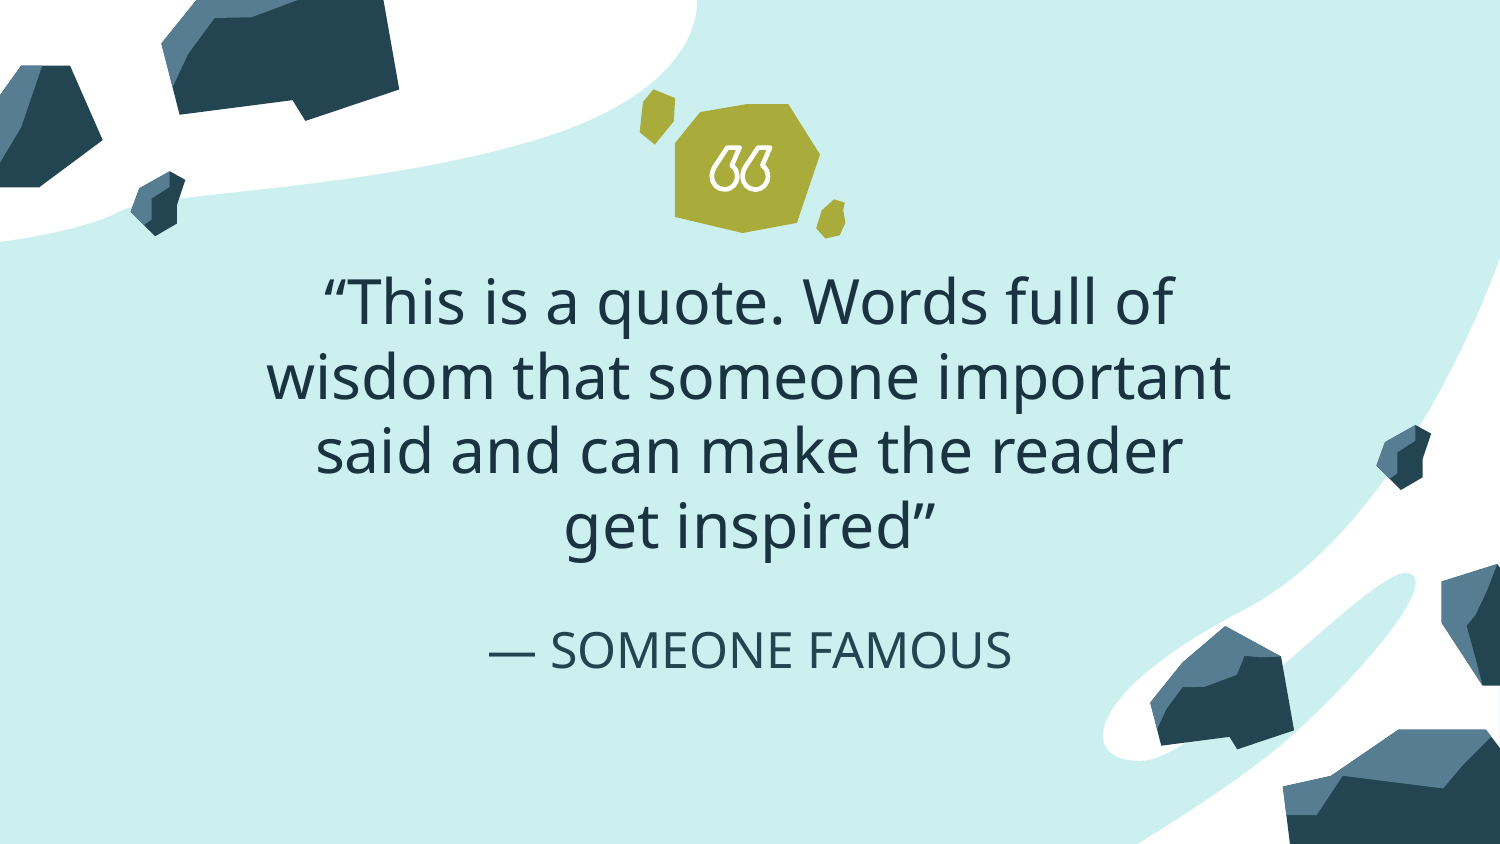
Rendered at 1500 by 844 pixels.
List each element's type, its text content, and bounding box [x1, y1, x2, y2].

text_box [711, 147, 740, 190]
text_box [816, 199, 846, 239]
text_box [742, 147, 771, 190]
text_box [1146, 631, 1290, 753]
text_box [130, 170, 186, 237]
text_box [639, 89, 676, 145]
text_box [674, 104, 821, 234]
subtitle “This is a quote. Words full of wisdom that someone important said and can make the reader get inspired” [234, 246, 1266, 580]
title — SOMEONE FAMOUS [342, 595, 1158, 702]
